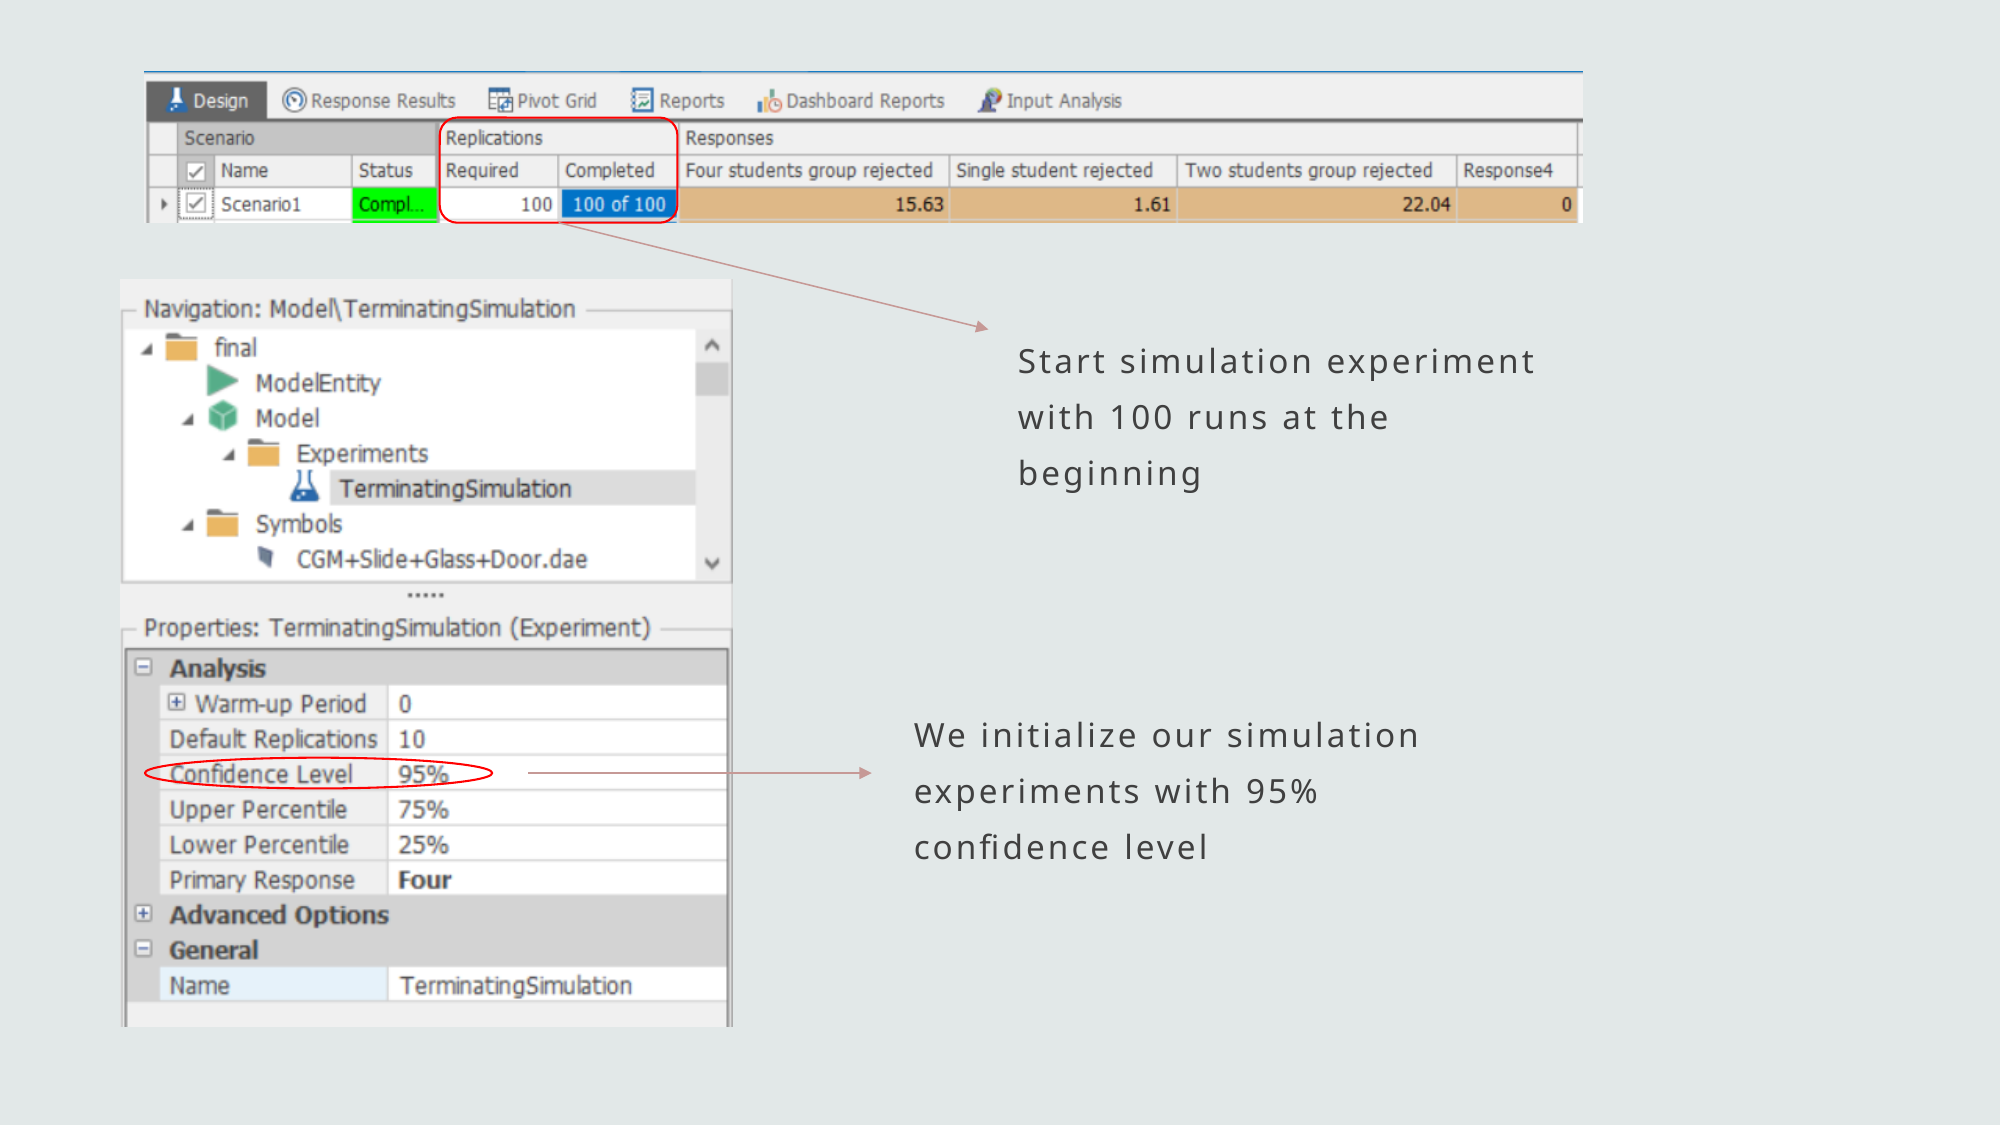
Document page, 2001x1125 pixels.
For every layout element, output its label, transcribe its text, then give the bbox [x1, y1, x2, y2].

picture [144, 71, 1583, 223]
text_box Start simulation experiment with 100 runs at the beginning [999, 306, 1593, 512]
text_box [558, 222, 989, 330]
list We initialize our simulation experiments with 95% confidence level [895, 680, 1467, 908]
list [119, 279, 733, 1027]
